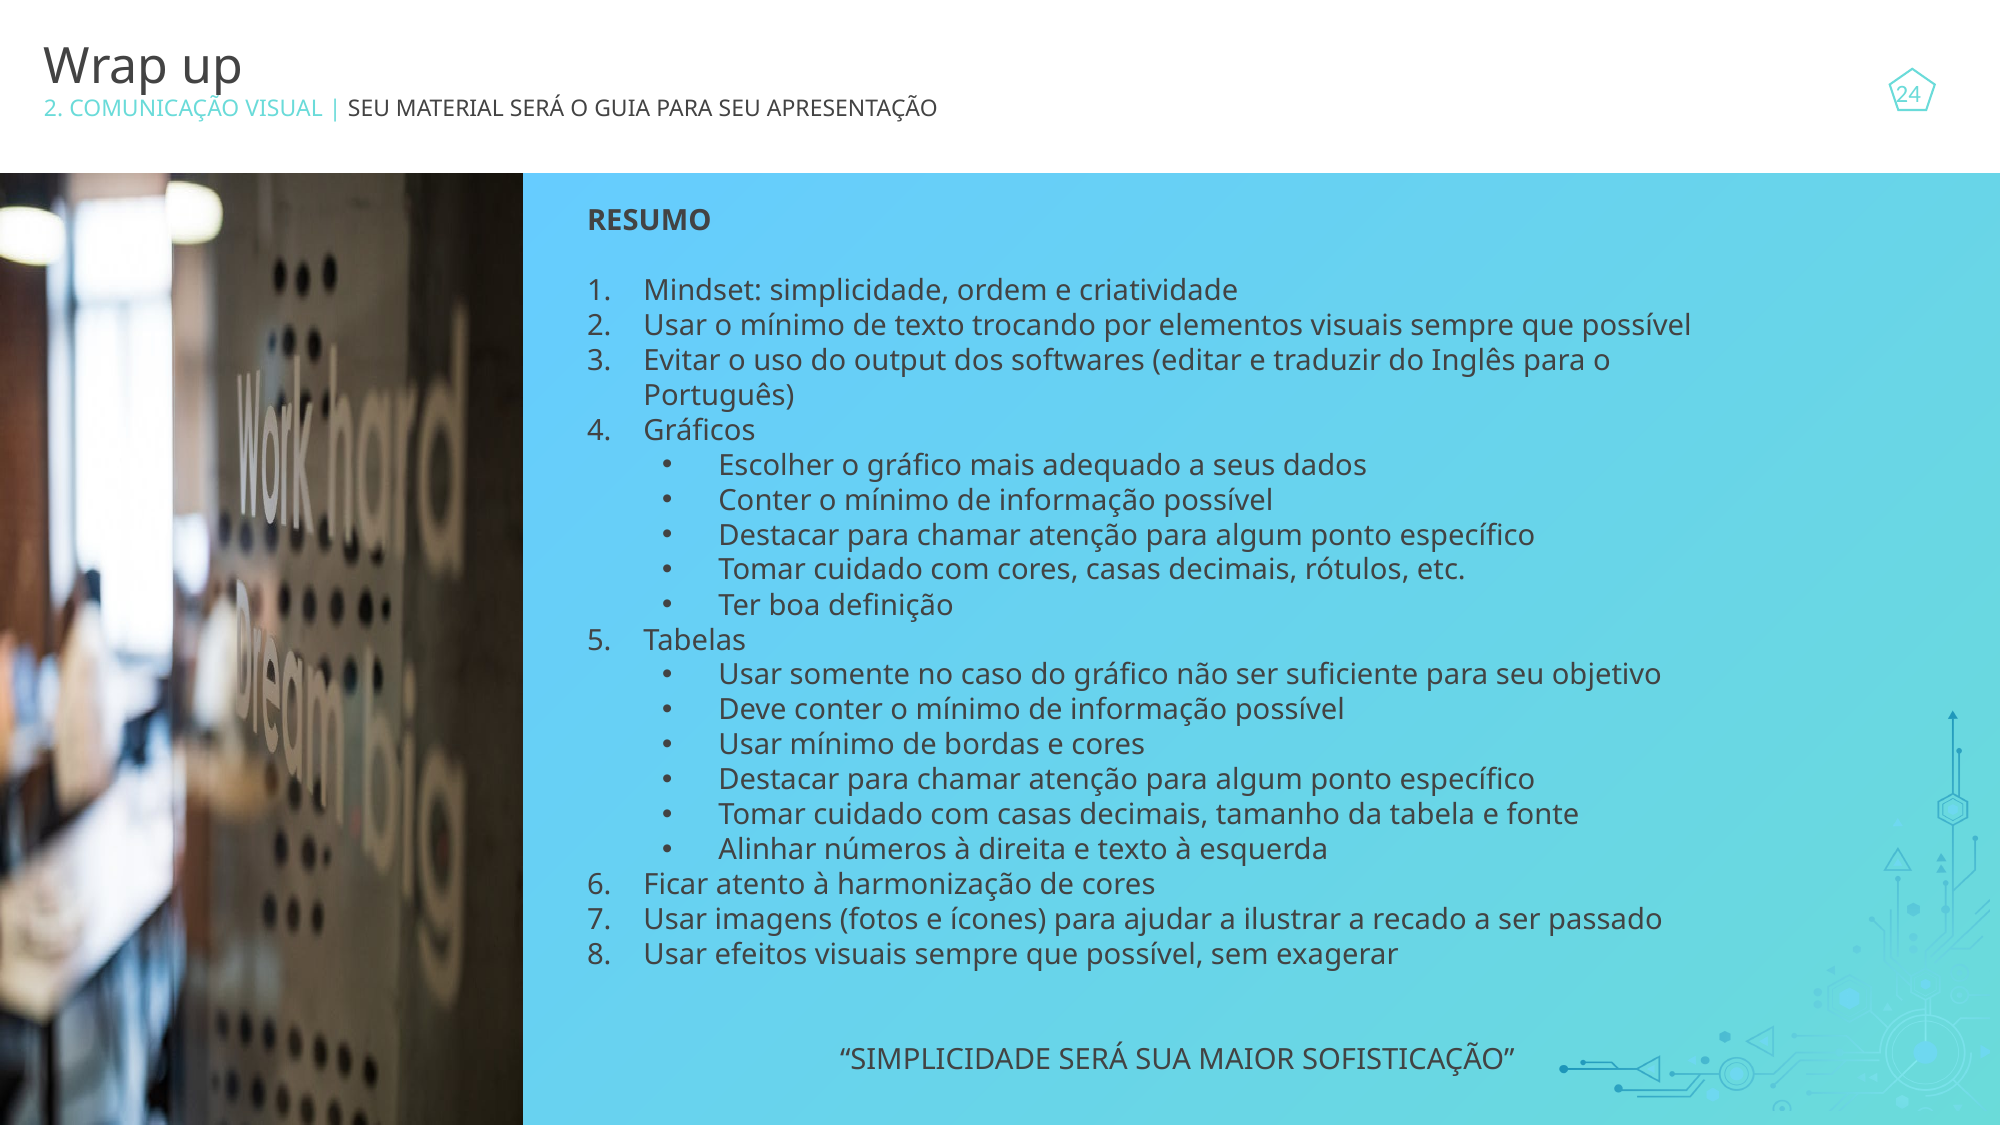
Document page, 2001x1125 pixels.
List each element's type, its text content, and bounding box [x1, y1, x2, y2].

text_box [523, 173, 2000, 1125]
picture [0, 173, 523, 1125]
text_box Wrap up 2. COMUNICAÇÃO VISUAL | SEU MATERIAL SERÁ O GUIA PARA SEU APRESENTAÇÃO [28, 18, 1116, 136]
